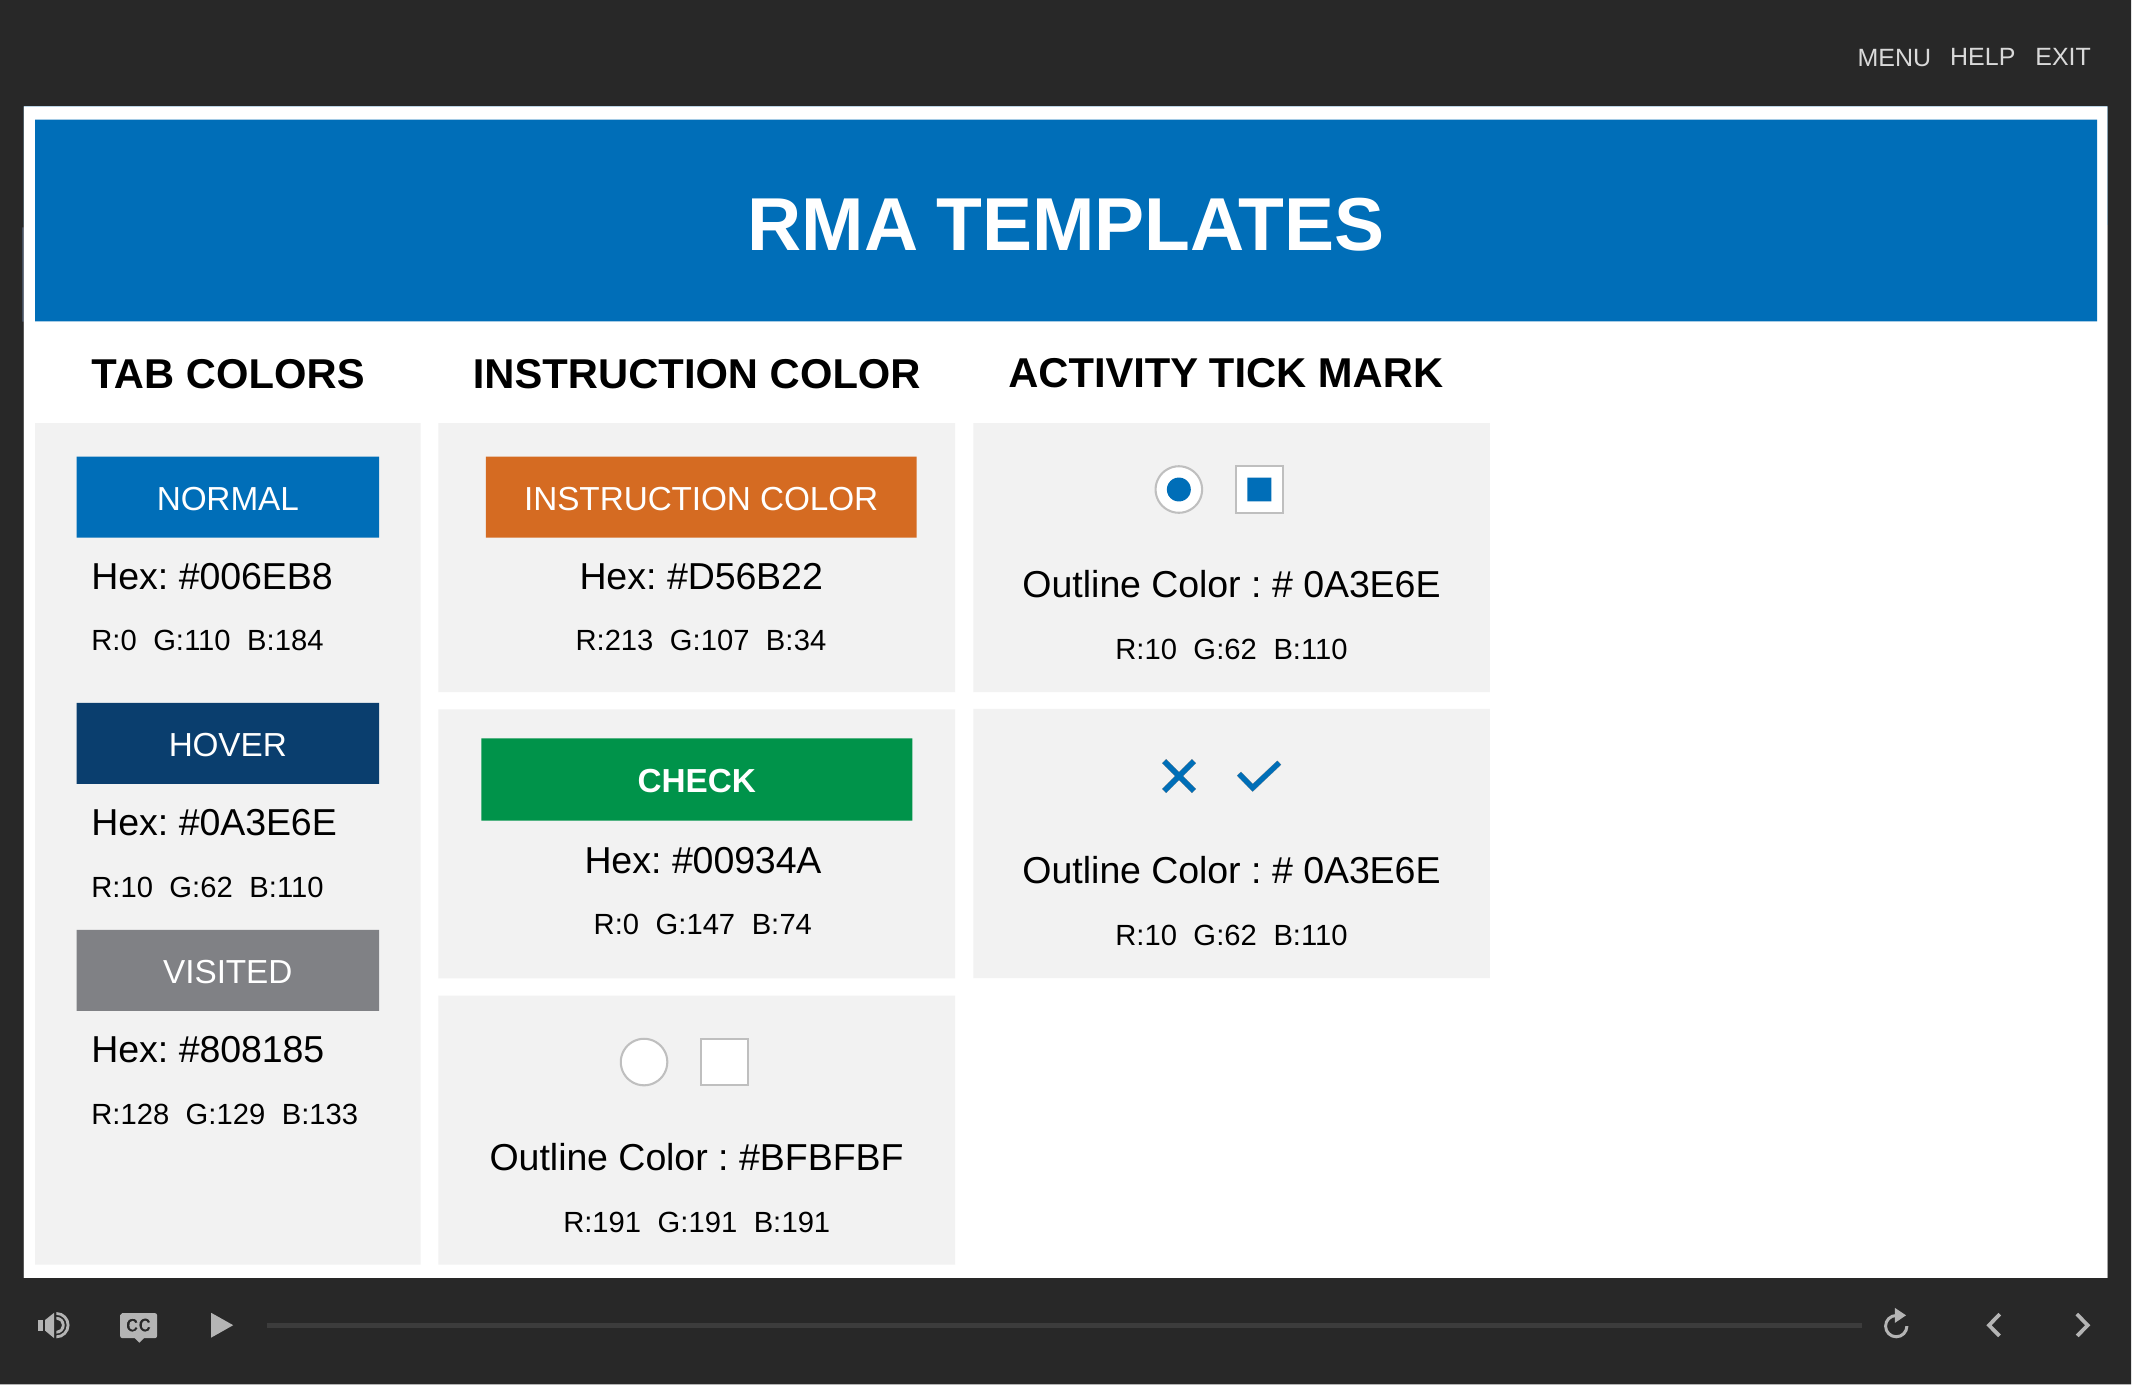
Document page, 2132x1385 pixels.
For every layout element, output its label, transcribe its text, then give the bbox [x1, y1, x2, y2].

text_box ACTIVITY TICK MARK [973, 338, 1490, 404]
picture [1236, 753, 1282, 799]
text_box INSTRUCTION COLOR [438, 339, 956, 405]
text_box INSTRUCTION COLOR [485, 456, 918, 539]
text_box [972, 708, 1491, 979]
picture [1156, 753, 1202, 799]
text_box TAB COLORS [35, 339, 421, 405]
text_box [1235, 465, 1284, 514]
text_box Outline Color : #BFBFBF R:191 G:191 B:191 [438, 1125, 956, 1246]
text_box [620, 1038, 748, 1086]
text_box [1246, 476, 1272, 502]
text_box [481, 738, 913, 950]
text_box Outline Color : # 0A3E6E R:10 G:62 B:110 [973, 838, 1490, 959]
text_box [437, 422, 956, 693]
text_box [76, 456, 380, 1139]
text_box [34, 422, 422, 1266]
text_box [1165, 476, 1192, 503]
text_box RMA TEMPLATES [34, 119, 2098, 323]
text_box [437, 708, 956, 979]
text_box [1154, 465, 1204, 514]
text_box [972, 422, 1491, 693]
text_box Outline Color : # 0A3E6E R:10 G:62 B:110 [973, 552, 1490, 673]
text_box [437, 995, 956, 1266]
text_box Hex: #D56B22 R:213 G:107 B:34 [485, 544, 917, 664]
